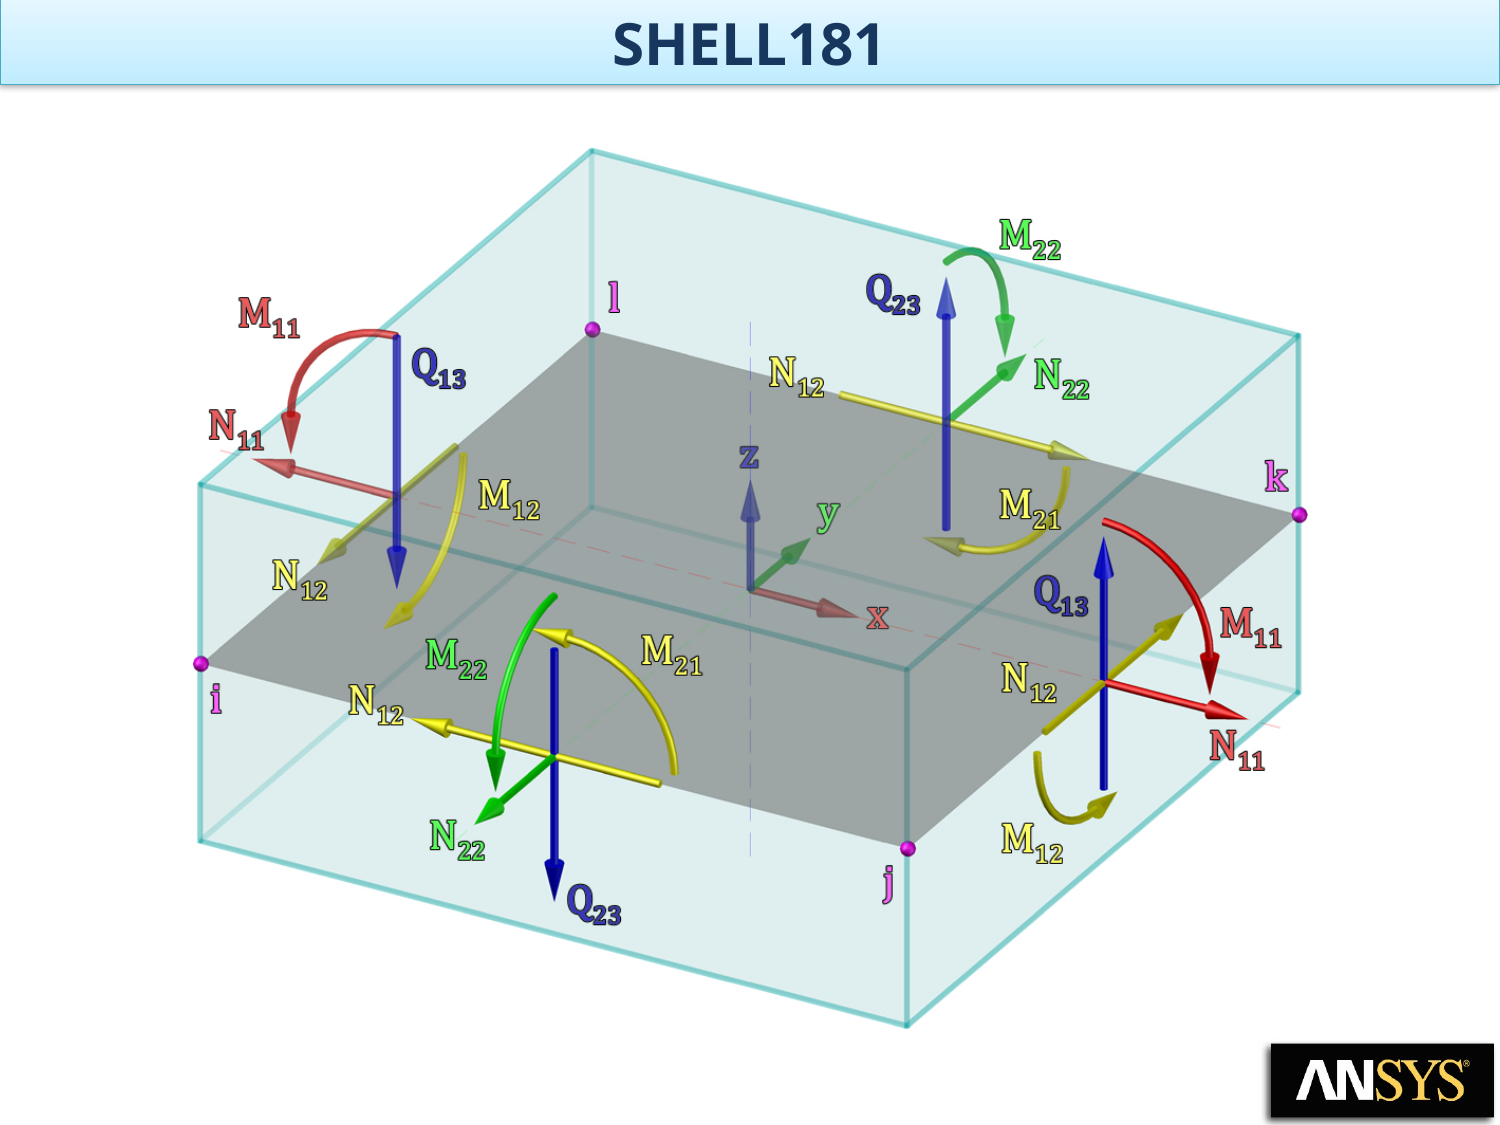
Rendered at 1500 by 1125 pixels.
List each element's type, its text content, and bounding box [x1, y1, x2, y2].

picture [191, 147, 1308, 1030]
picture [1257, 1037, 1500, 1125]
text_box SHELL181 [0, 0, 1500, 85]
